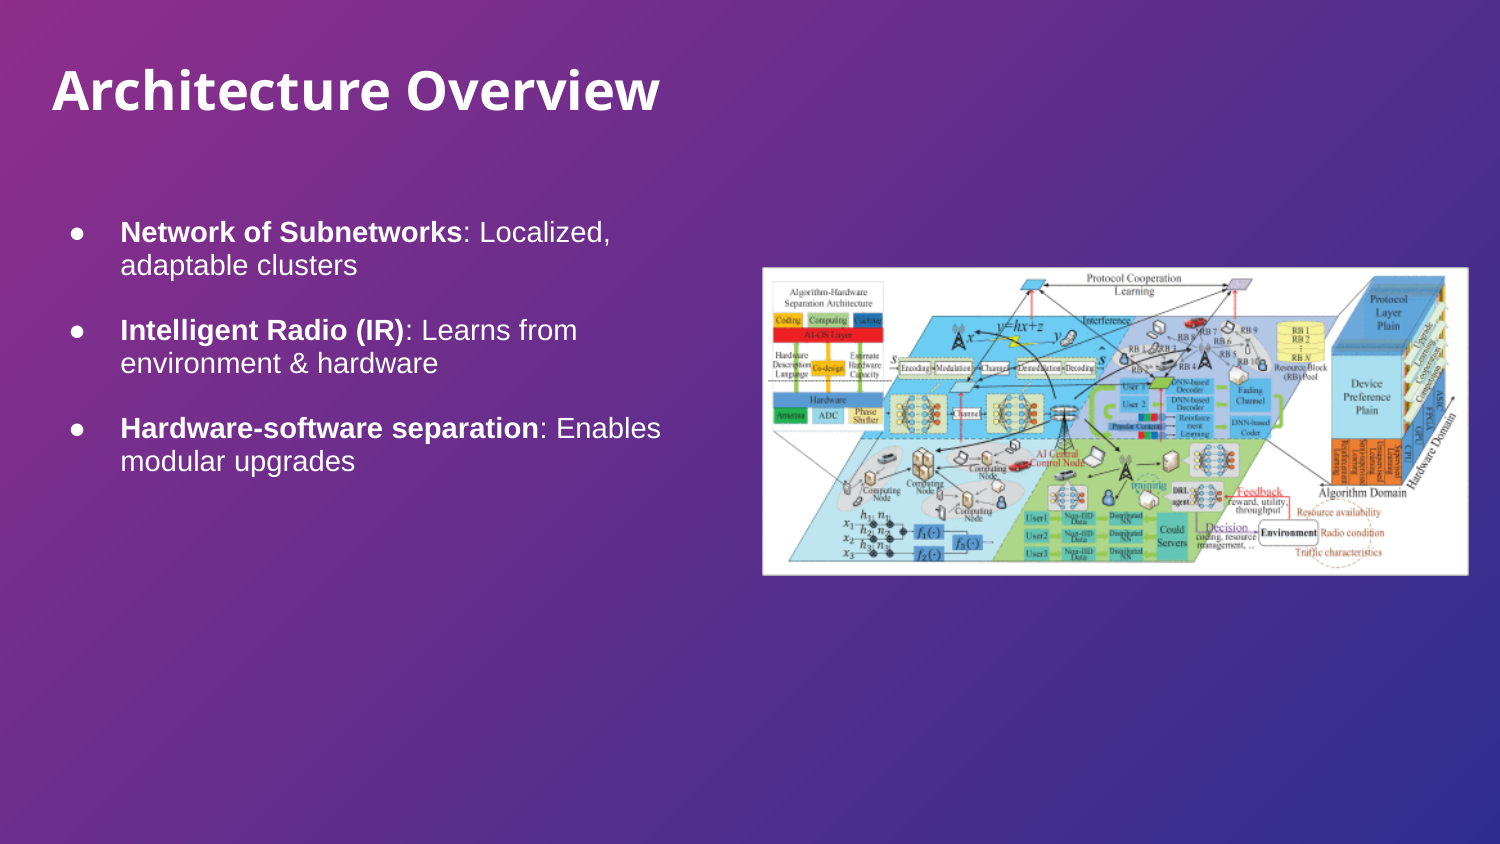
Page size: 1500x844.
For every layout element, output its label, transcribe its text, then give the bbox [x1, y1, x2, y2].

text_box Network of Subnetworks: Localized, adaptable clusters Intelligent Radio (IR): Learns from environment & hardware Hardware-software separation: Enables modular upgrades [30, 200, 745, 643]
picture [762, 267, 1469, 576]
text_box Architecture Overview [37, 37, 738, 199]
